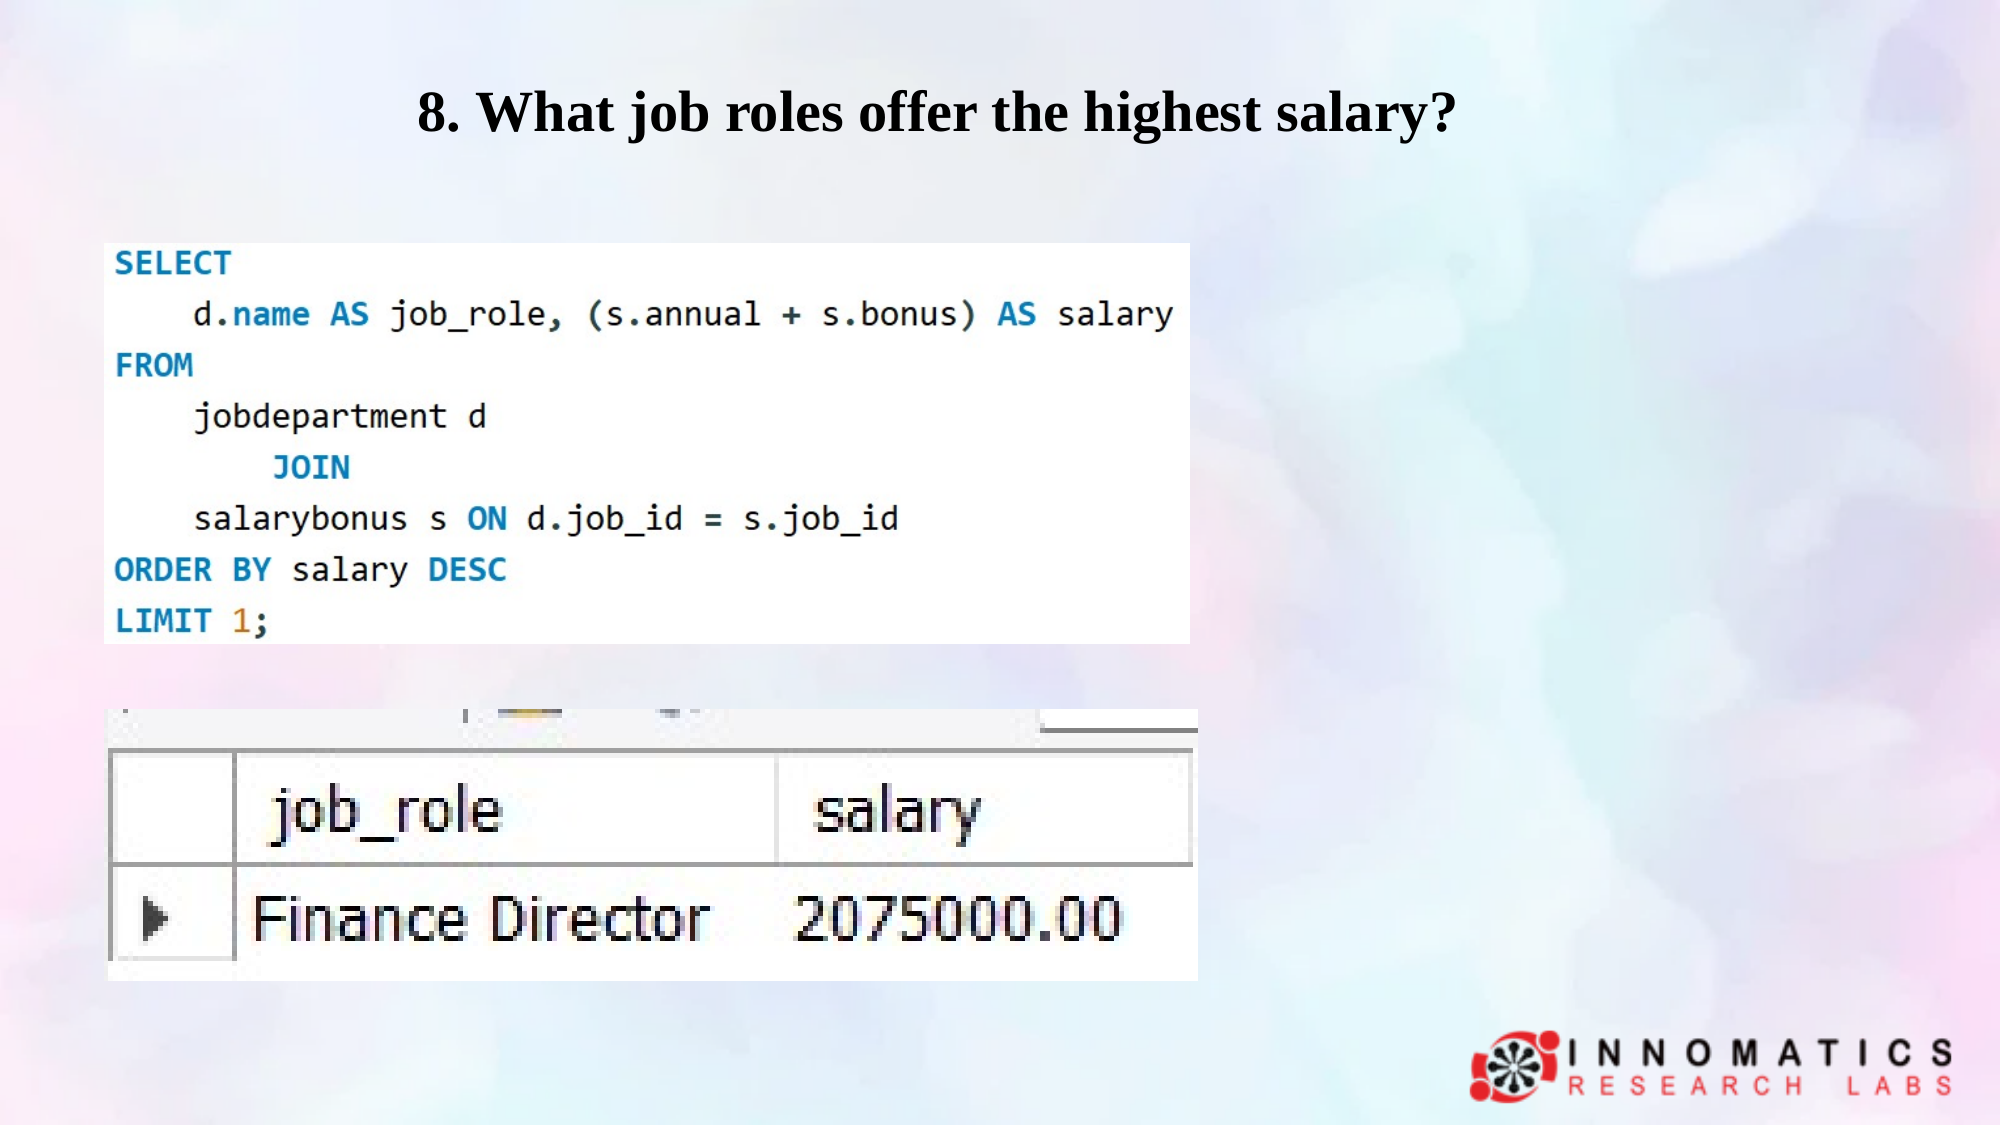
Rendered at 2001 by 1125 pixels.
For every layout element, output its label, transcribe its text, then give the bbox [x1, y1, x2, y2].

picture [103, 709, 1198, 981]
picture [1445, 1014, 1975, 1125]
text_box 8. What job roles offer the highest salary? [0, 65, 1877, 244]
picture [103, 243, 1190, 645]
